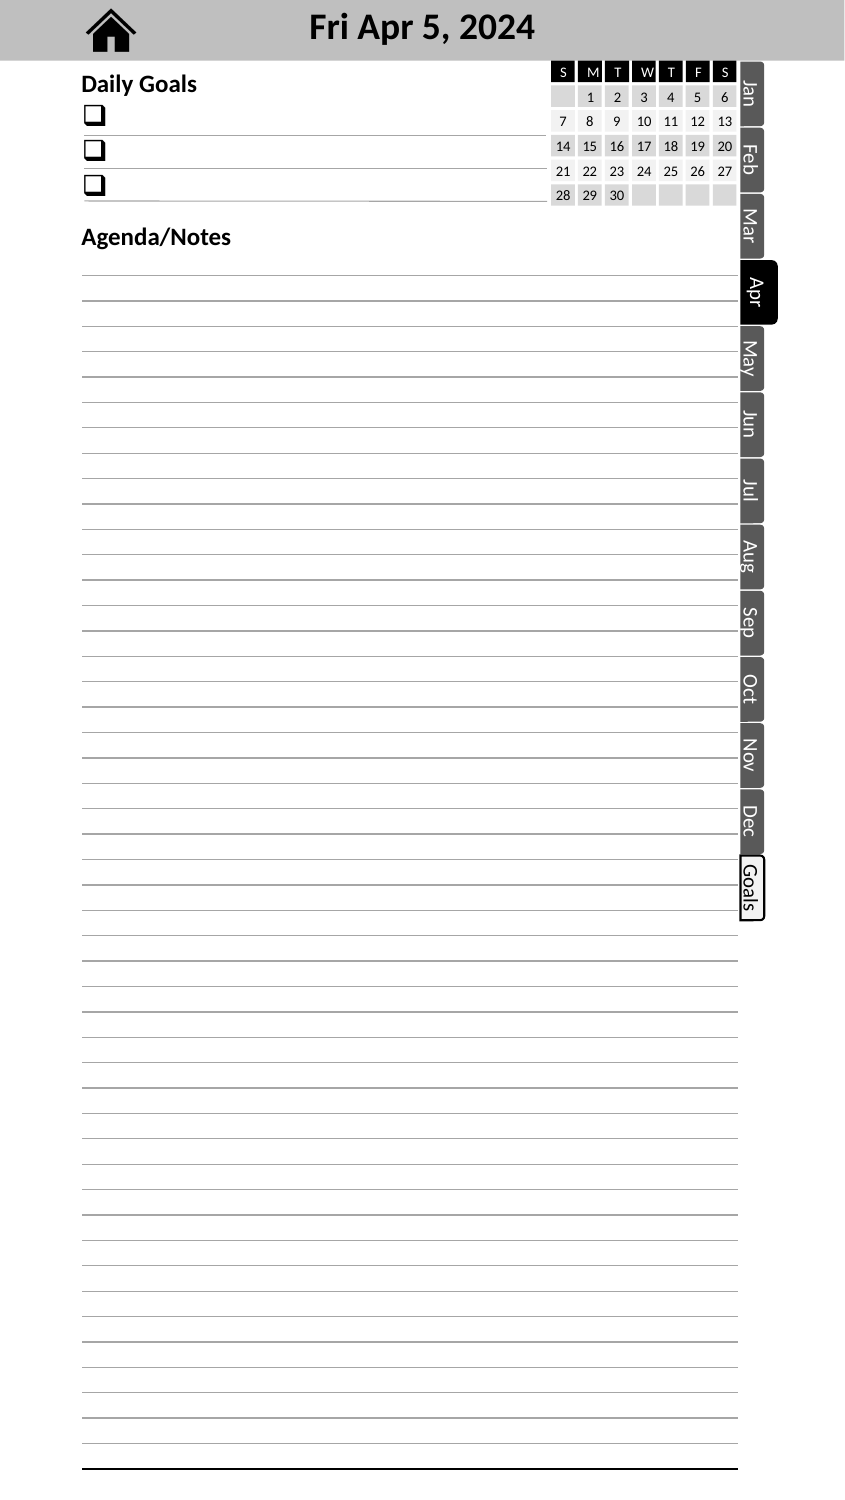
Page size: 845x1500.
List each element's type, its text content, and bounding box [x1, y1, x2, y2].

list Fri Apr 5, 2024 [190, 0, 655, 61]
picture [82, 1, 140, 59]
